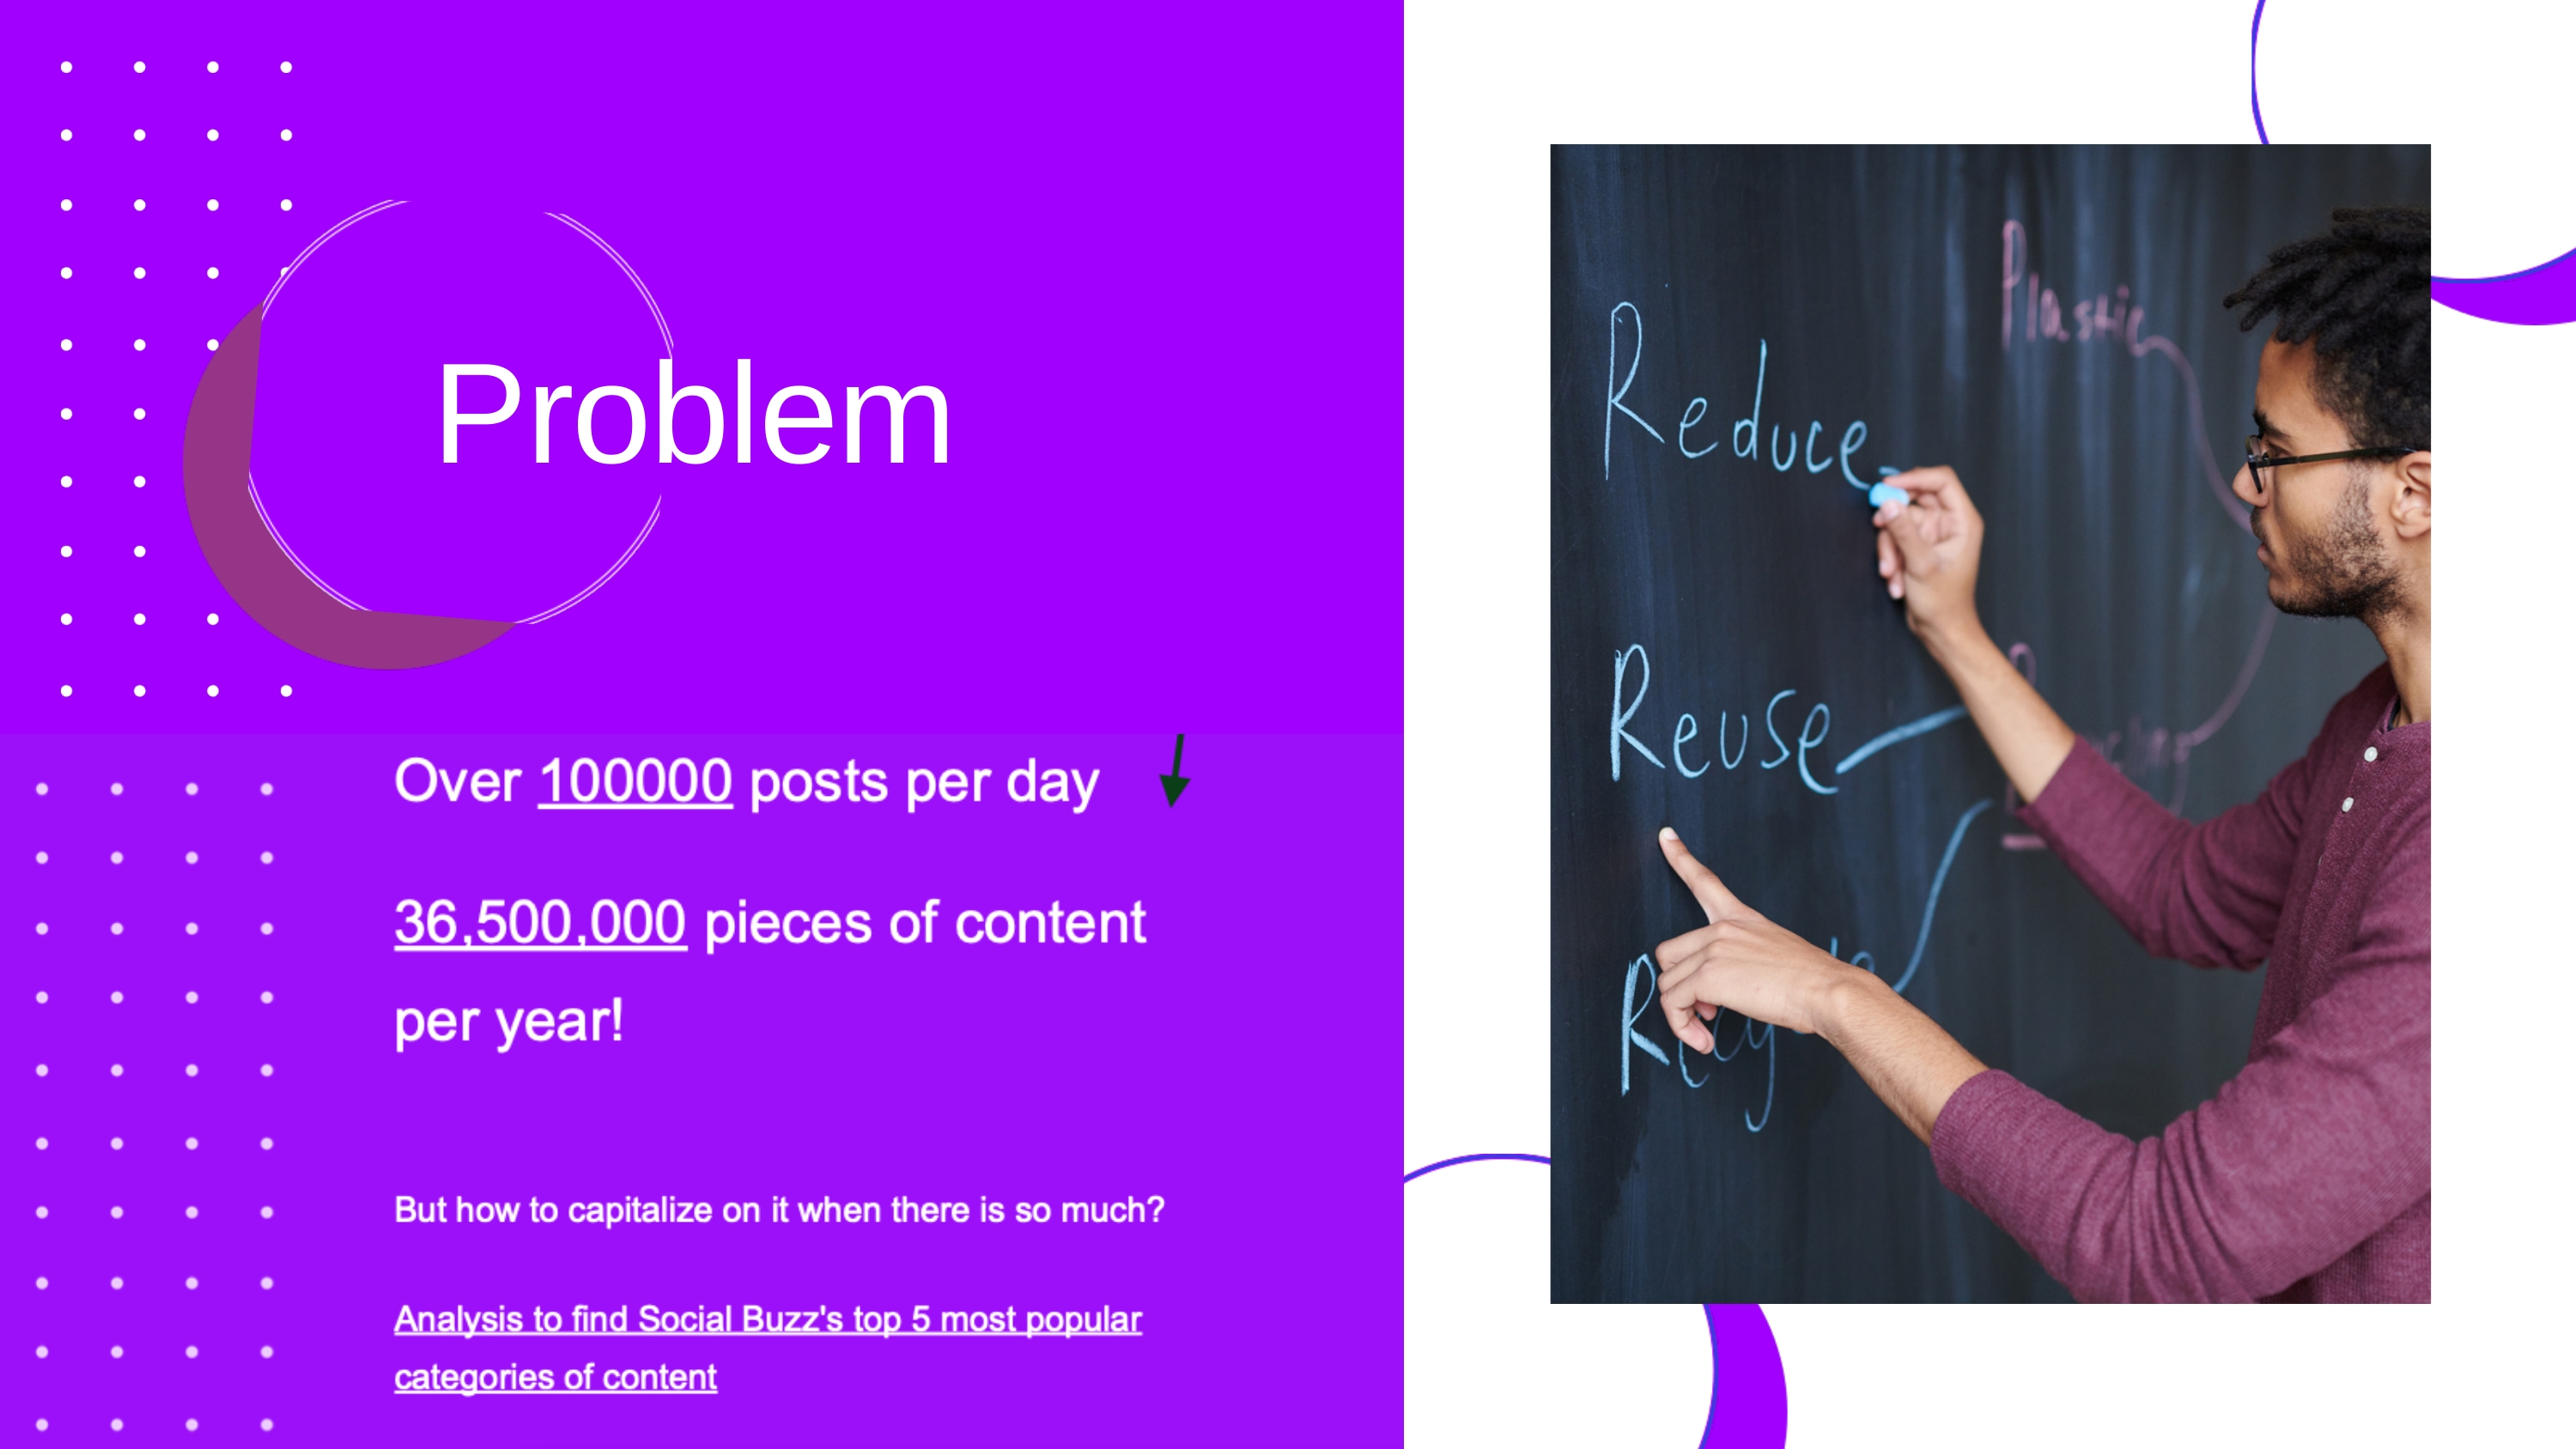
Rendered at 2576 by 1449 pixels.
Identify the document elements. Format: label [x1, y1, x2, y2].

text_box [2251, 0, 2576, 283]
text_box [1406, 1154, 1720, 1449]
text_box [1720, 1304, 1788, 1449]
text_box [0, 0, 1404, 1449]
text_box [1550, 144, 2432, 1304]
text_box [2432, 283, 2576, 325]
